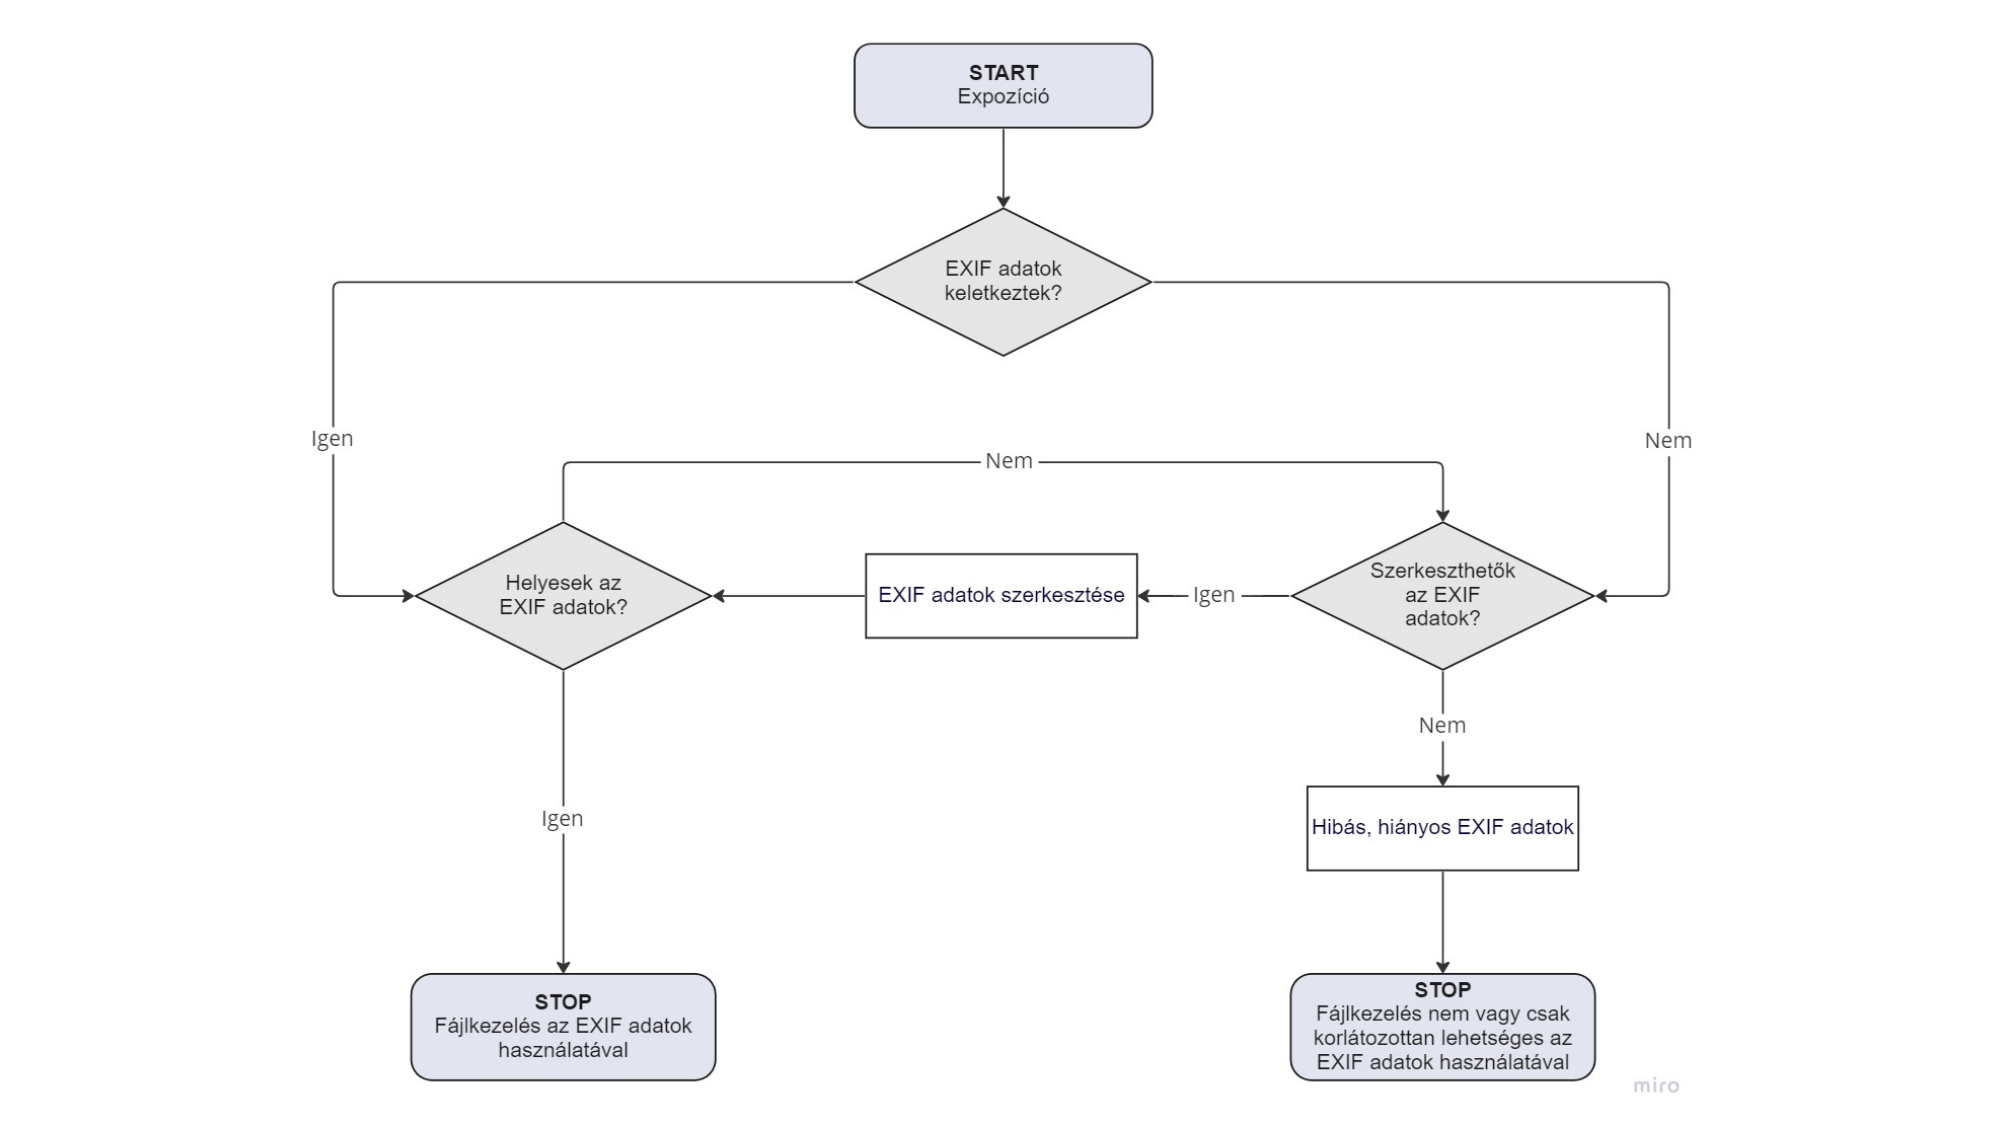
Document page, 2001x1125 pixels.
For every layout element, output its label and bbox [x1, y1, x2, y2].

picture [288, 0, 1712, 1125]
